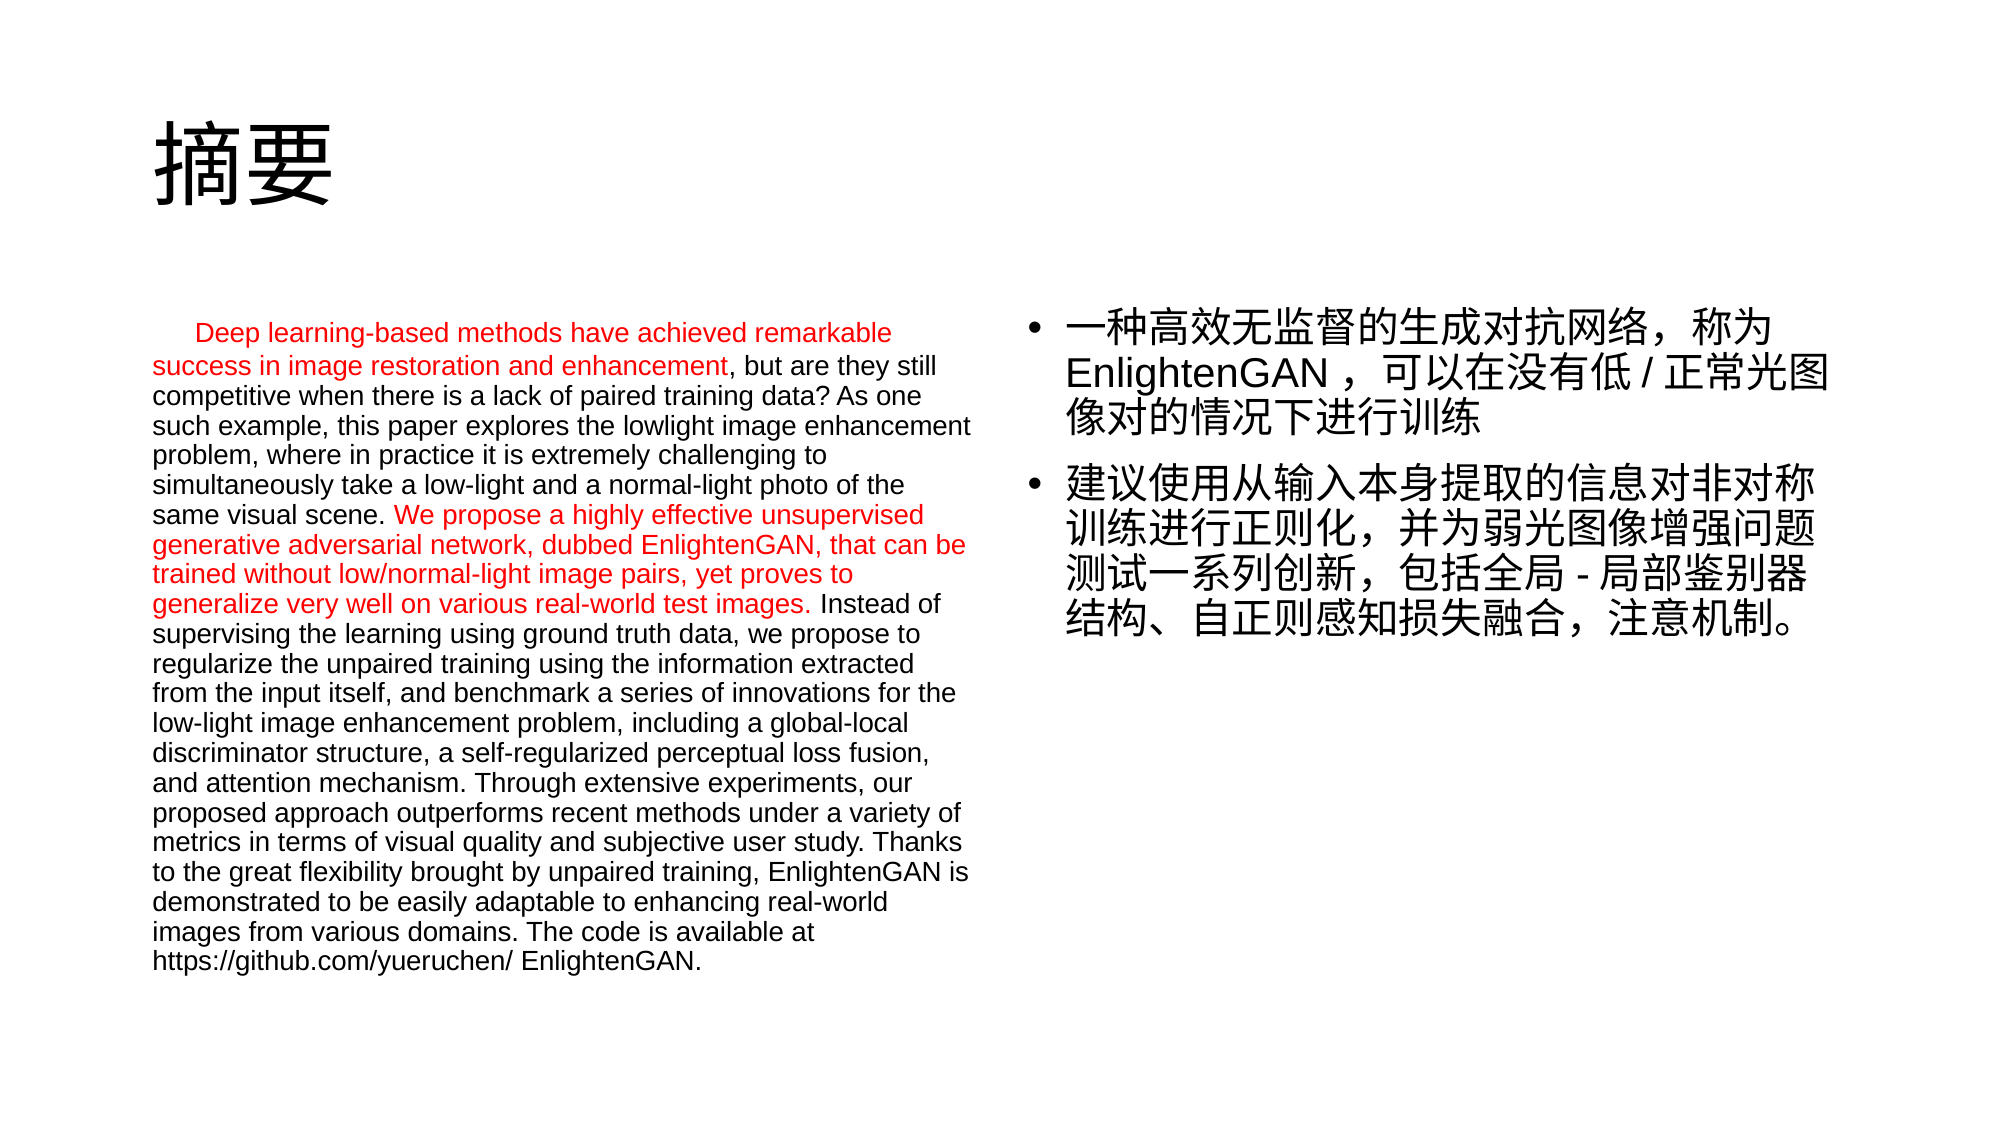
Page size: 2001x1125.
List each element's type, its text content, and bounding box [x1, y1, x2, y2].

list Deep learning-based methods have achieved remarkable success in image restoration and enhancement, but are they still competitive when there is a lack of paired training data? As one such example, this paper explores the lowlight image enhancement problem, where in practice it is extremely challenging to simultaneously take a low-light and a normal-light photo of the same visual scene. We propose a highly effective unsupervised generative adversarial network, dubbed EnlightenGAN, that can be trained without low/normal-light image pairs, yet proves to generalize very well on various real-world test images. Instead of supervising the learning using ground truth data, we propose to regularize the unpaired training using the information extracted from the input itself, and benchmark a series of innovations for the low-light image enhancement problem, including a global-local discriminator structure, a self-regularized perceptual loss fusion, and attention mechanism. Through extensive experiments, our proposed approach outperforms recent methods under a variety of metrics in terms of visual quality and subjective user study. Thanks to the great flexibility brought by unpaired training, EnlightenGAN is demonstrated to be easily adaptable to enhancing real-world images from various domains. The code is available at https://github.com/yueruchen/ EnlightenGAN. [137, 299, 988, 1014]
title 摘要 [137, 59, 1863, 278]
list 一种高效无监督的生成对抗网络，称为EnlightenGAN，可以在没有低/正常光图像对的情况下进行训练 建议使用从输入本身提取的信息对非对称训练进行正则化，并为弱光图像增强问题测试一系列创新，包括全局-局部鉴别器结构、自正则感知损失融合，注意机制。 [1012, 299, 1863, 1014]
